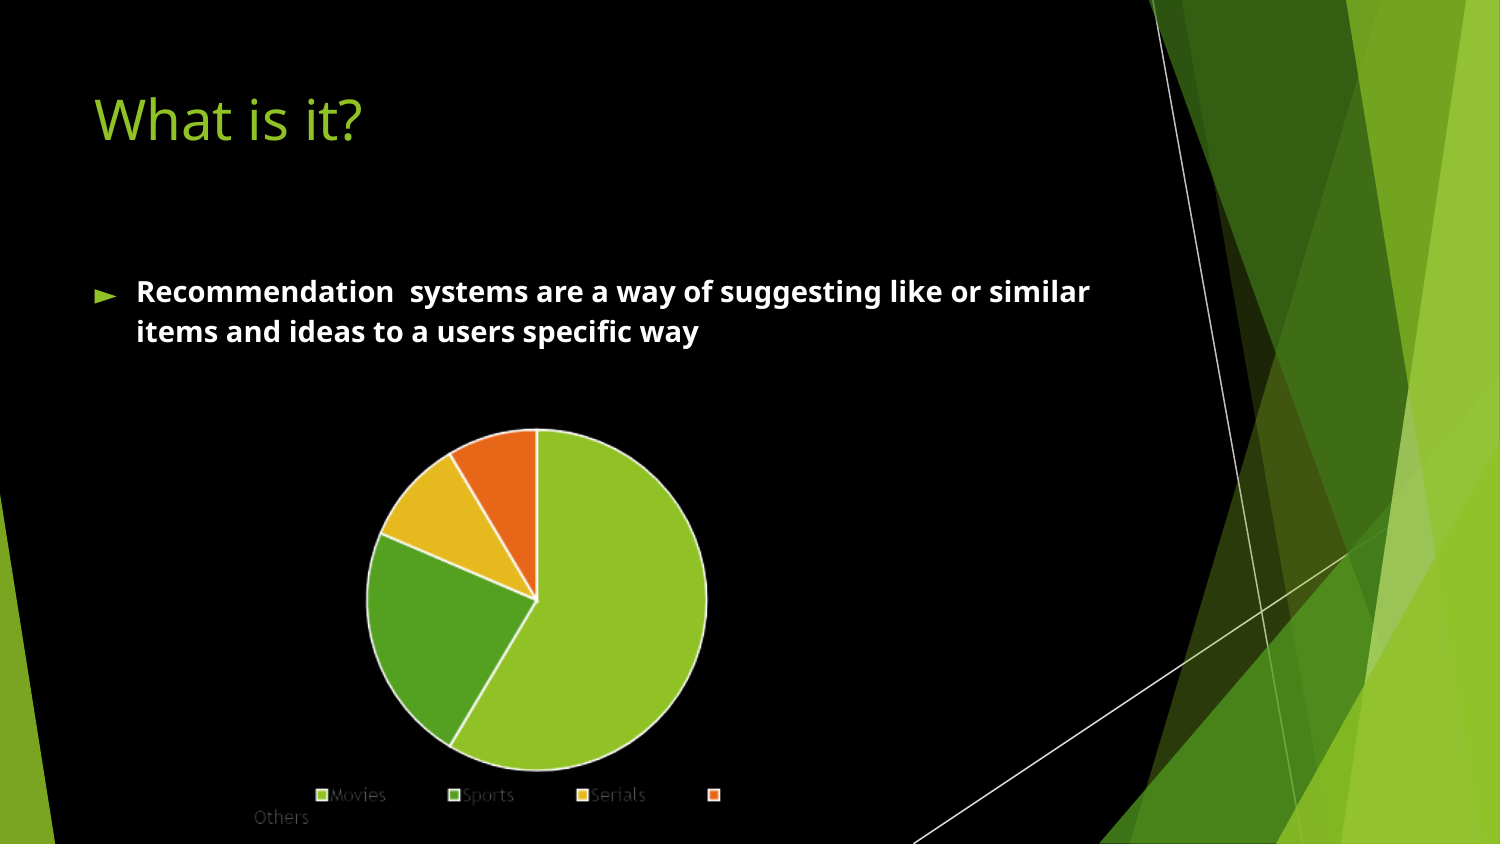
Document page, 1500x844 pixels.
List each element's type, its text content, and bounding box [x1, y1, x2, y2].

picture [96, 414, 978, 824]
list Recommendation systems are a way of suggesting like or similar items and ideas to a users specific way of thinking. [83, 265, 1141, 744]
title What is it? [83, 75, 1141, 238]
